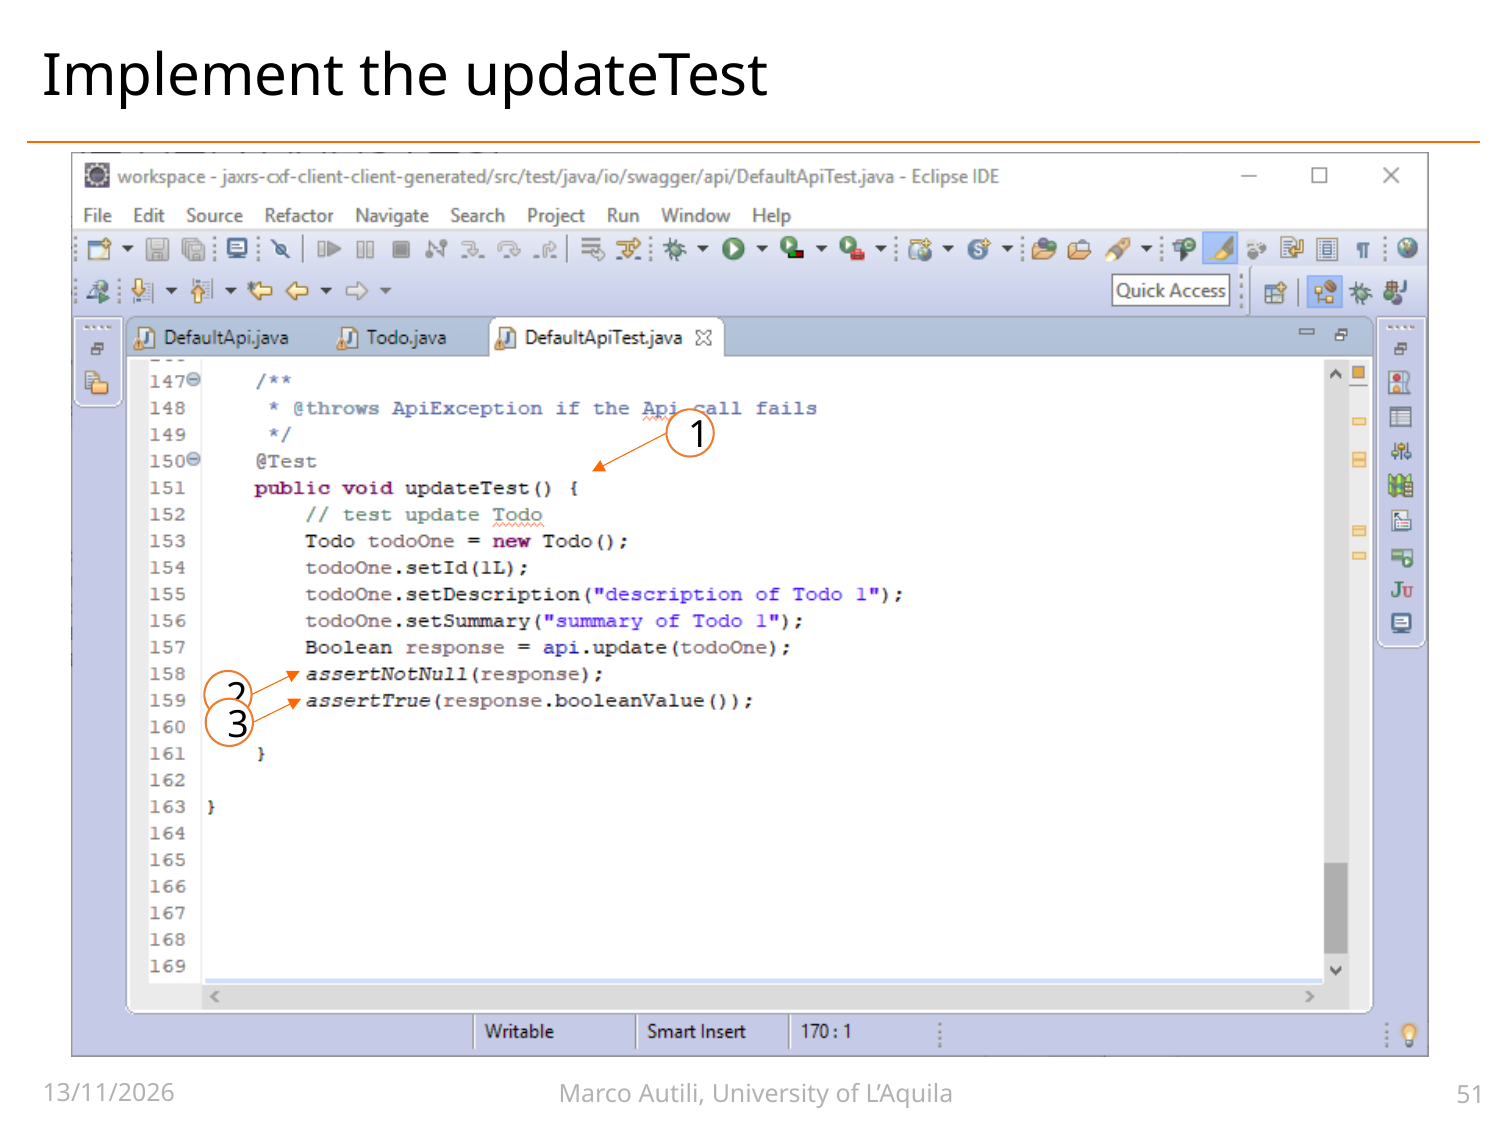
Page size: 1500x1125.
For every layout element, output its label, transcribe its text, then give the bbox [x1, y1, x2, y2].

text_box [251, 670, 300, 695]
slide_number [27, 1064, 365, 1124]
picture [71, 152, 1429, 1058]
title Implement the updateTest [27, 14, 1480, 138]
slide_number 51 [1162, 1065, 1500, 1125]
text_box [592, 432, 667, 472]
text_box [252, 698, 302, 723]
footer Marco Autili, University of L’Aquila [419, 1062, 1094, 1123]
